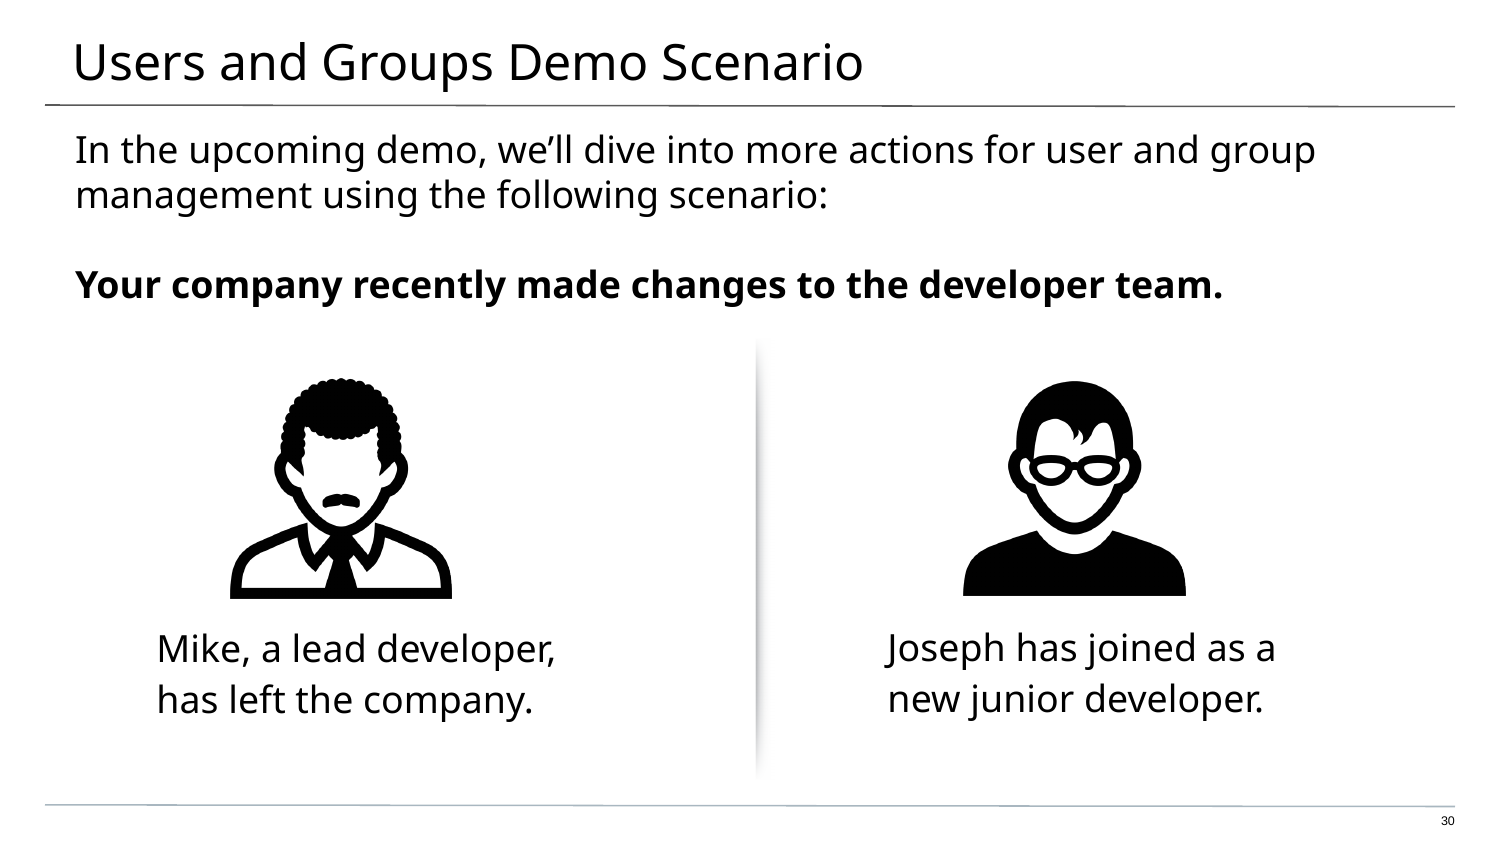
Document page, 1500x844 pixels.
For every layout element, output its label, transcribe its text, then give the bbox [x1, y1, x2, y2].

picture [963, 381, 1186, 596]
picture [702, 328, 839, 796]
title Users and Groups Demo Scenario [0, 0, 1500, 88]
text_box Mike, a lead developer, has left the company. [141, 604, 600, 795]
subtitle In the upcoming demo, we’ll dive into more actions for user and group management using the following scenario: Your company recently made changes to the developer team. [0, 110, 1500, 171]
text_box Joseph has joined as a new junior developer. [872, 604, 1331, 795]
picture [230, 377, 453, 600]
slide_number 30 [1412, 813, 1455, 831]
